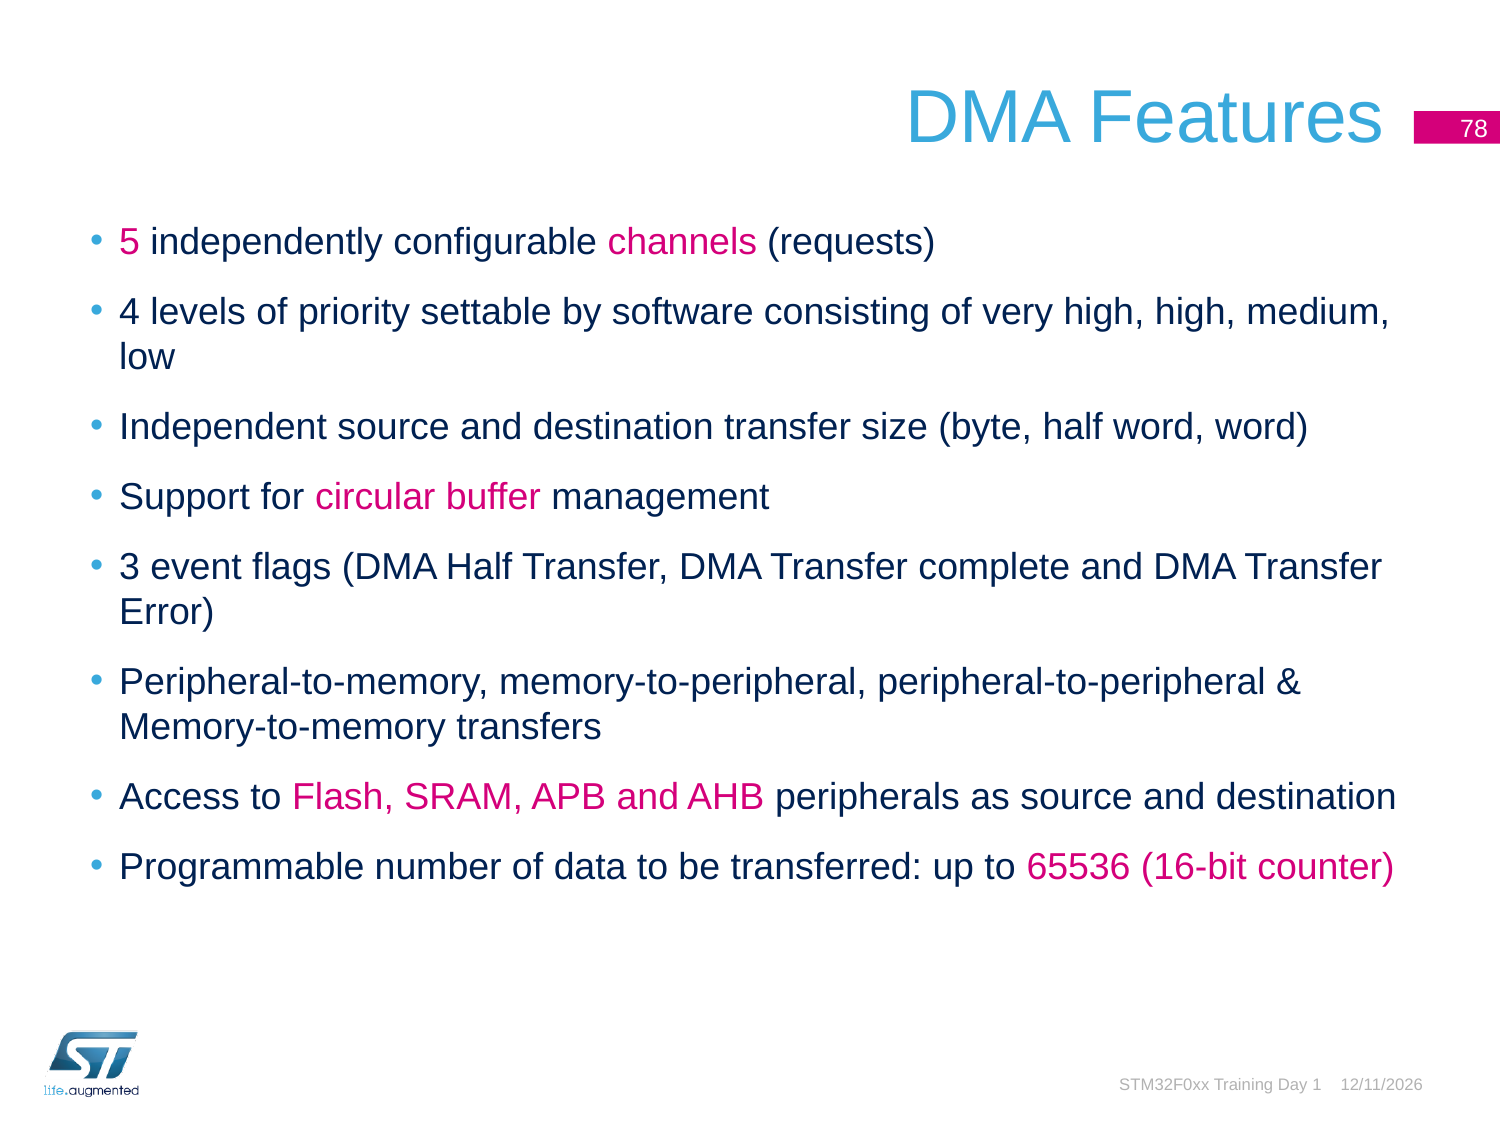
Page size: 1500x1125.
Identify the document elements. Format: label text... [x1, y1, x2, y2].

list 5 independently configurable channels (requests) 4 levels of priority settable by software consisting of very high, high, medium, low Independent source and destination transfer size (byte, half word, word) Support for circular buffer management 3 event flags (DMA Half Transfer, DMA Transfer complete and DMA Transfer Error) Peripheral-to-memory, memory-to-peripheral, peripheral-to-peripheral & Memory-to-memory transfers Access to Flash, SRAM, APB and AHB peripherals as source and destination Programmable number of data to be transferred: up to 65536 (16-bit counter) [74, 209, 1426, 902]
slide_number 78 [1413, 111, 1500, 144]
picture [36, 1022, 147, 1103]
footer STM32F0xx Training Day 1 [761, 1073, 1322, 1094]
title DMA Features [74, 18, 1400, 207]
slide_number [1340, 1073, 1426, 1094]
